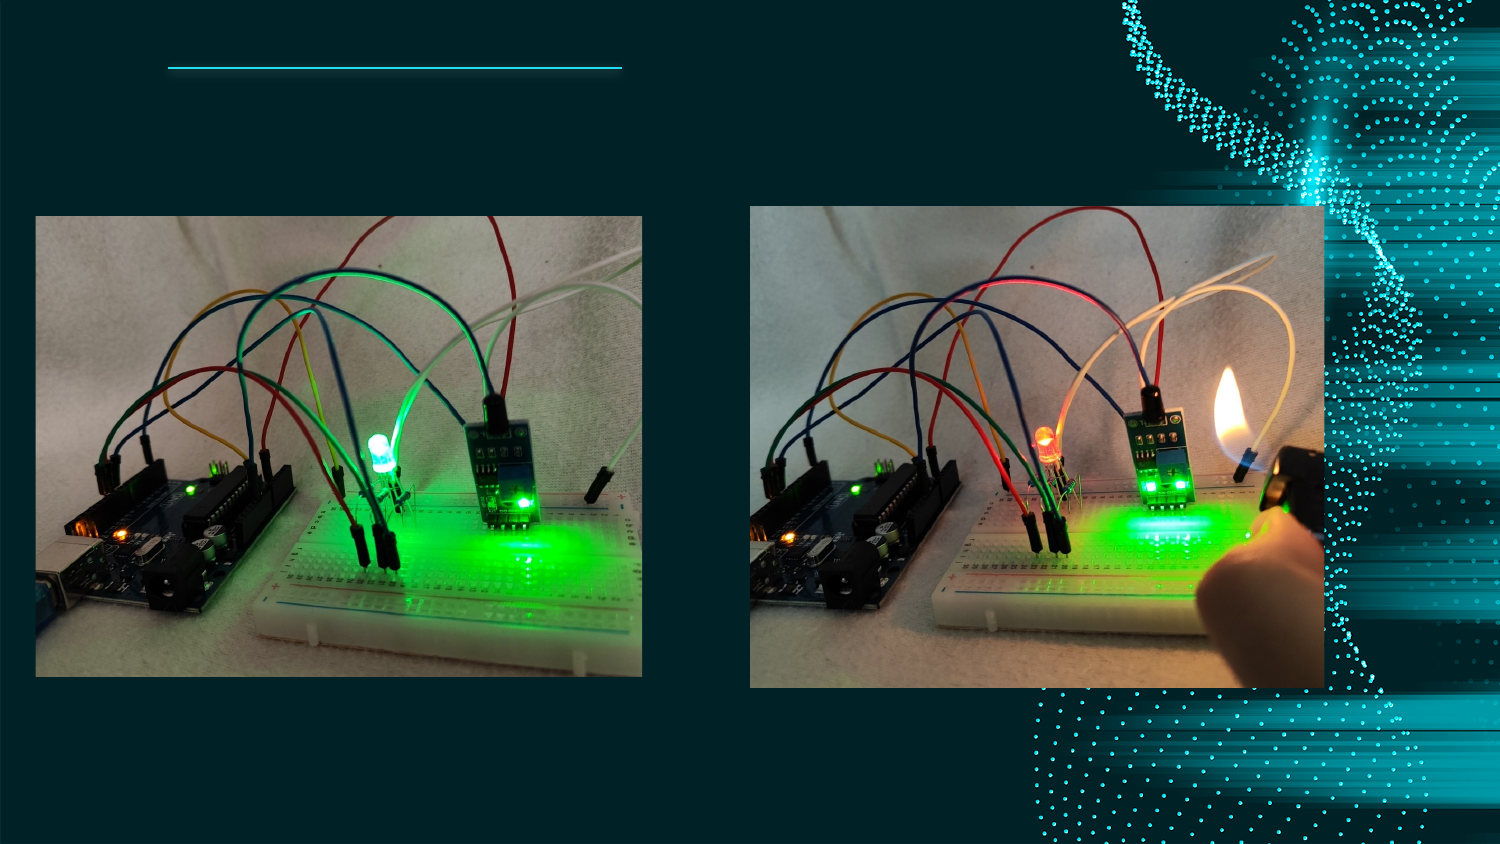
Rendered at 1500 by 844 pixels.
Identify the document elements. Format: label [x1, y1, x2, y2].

picture [0, 0, 1500, 844]
list [153, 272, 966, 726]
title [153, 72, 914, 228]
